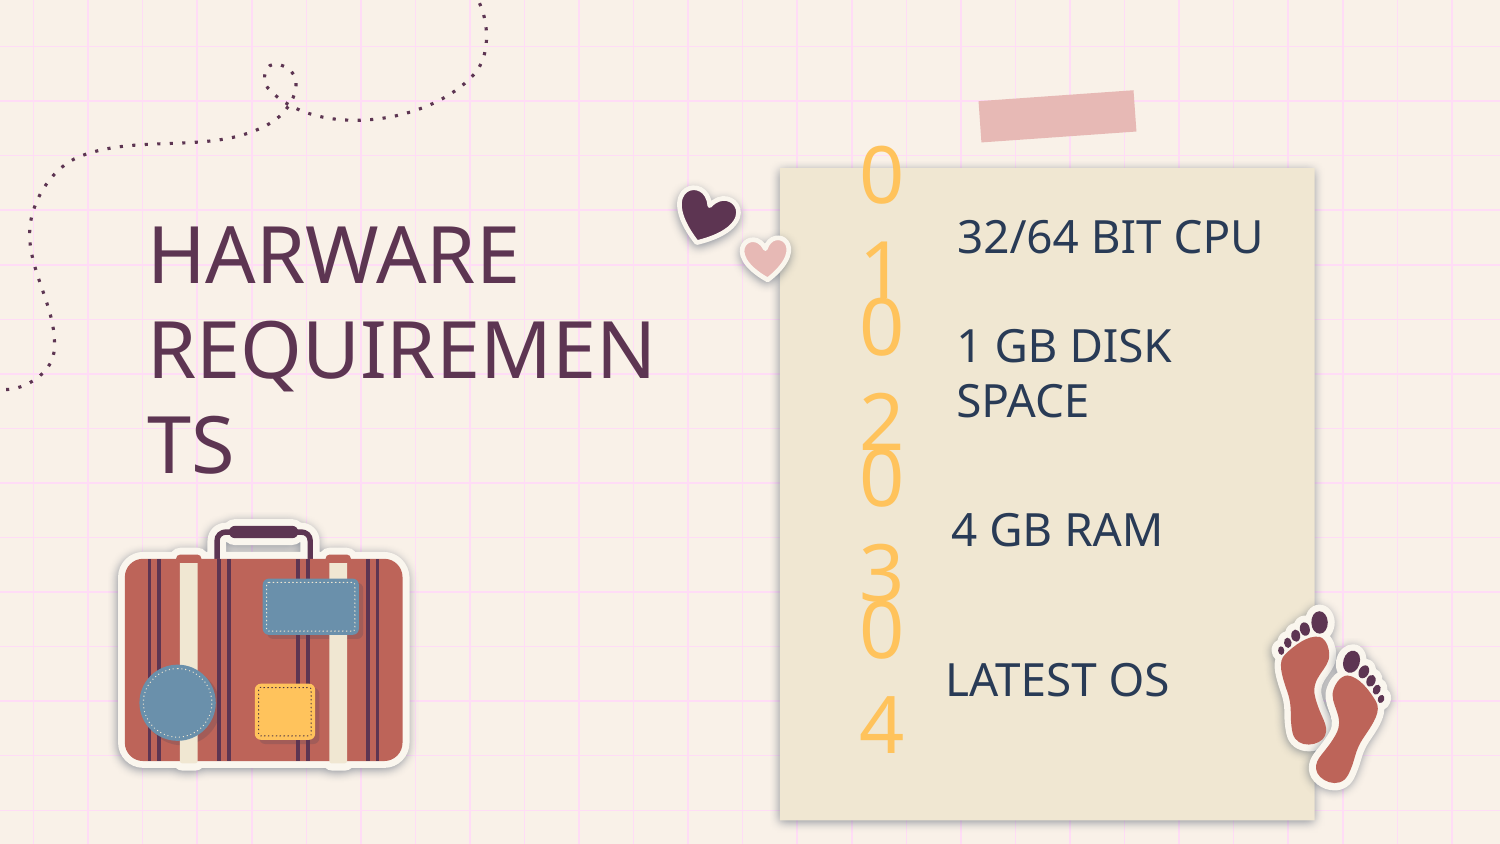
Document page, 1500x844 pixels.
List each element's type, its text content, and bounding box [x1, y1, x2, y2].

title 04 [822, 598, 942, 751]
text_box [5, 3, 487, 390]
subtitle 32/64 BIT CPU [942, 201, 1294, 269]
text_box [117, 518, 410, 771]
subtitle 1 GB DISK SPACE [942, 338, 1310, 406]
title HARWARE REQUIREMENTS [132, 227, 681, 468]
text_box [679, 187, 739, 243]
subtitle 4 GB RAM [942, 494, 1288, 562]
text_box [978, 90, 1137, 143]
subtitle LATEST OS [942, 644, 1265, 712]
text_box [779, 168, 1315, 821]
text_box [1271, 604, 1393, 791]
title 02 [822, 295, 942, 448]
text_box [742, 237, 789, 280]
title 03 [822, 448, 942, 598]
title 01 [822, 143, 942, 295]
